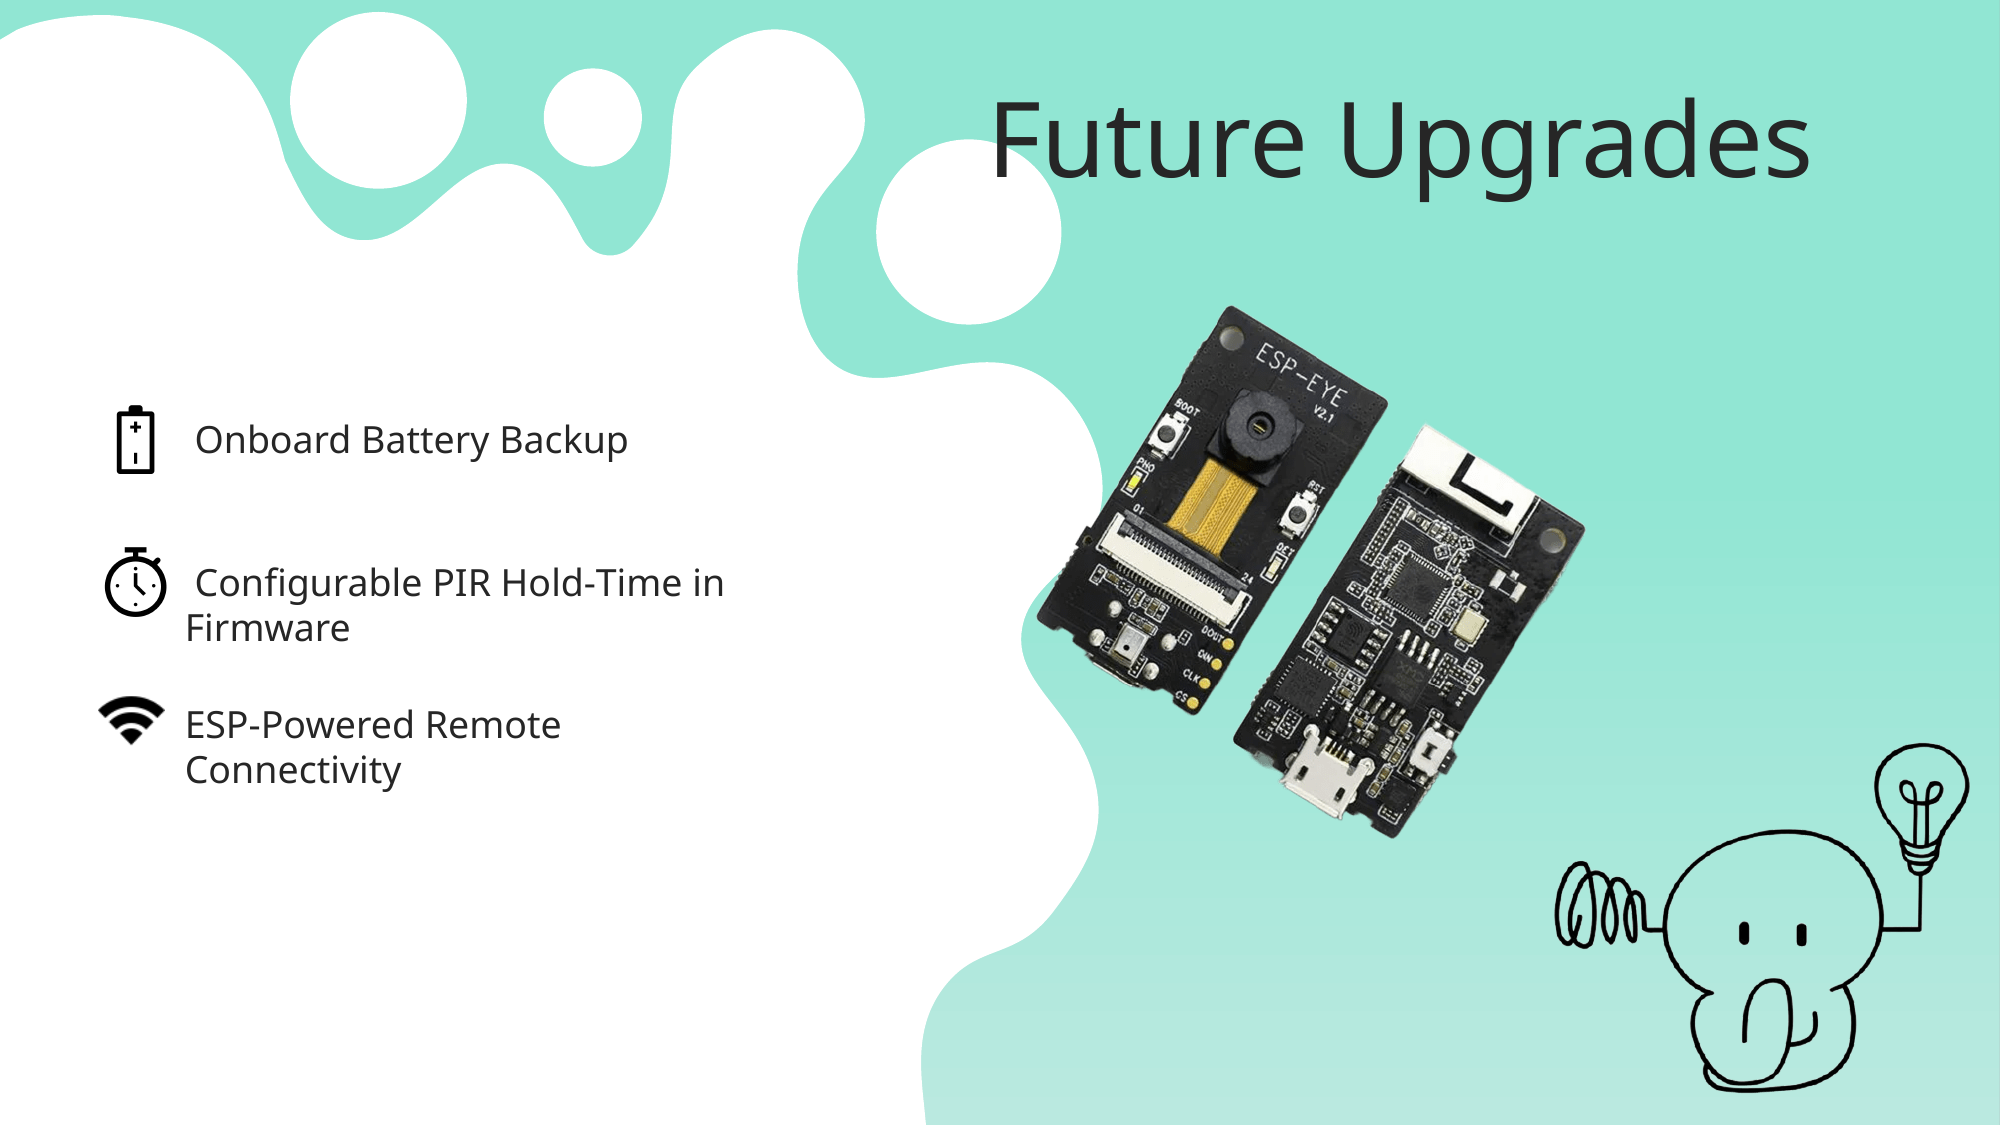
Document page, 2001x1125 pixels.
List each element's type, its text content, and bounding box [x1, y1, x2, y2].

text_box ESP‑Powered Remote Connectivity [170, 693, 795, 799]
picture [92, 539, 179, 625]
picture [98, 687, 165, 754]
picture [1020, 292, 1977, 1125]
picture [98, 402, 173, 477]
text_box [0, 13, 1077, 1125]
text_box Future Upgrades [972, 56, 1935, 216]
text_box Configurable PIR Hold‑Time in Firmware [170, 551, 894, 656]
text_box [0, 0, 2000, 1125]
text_box [289, 10, 468, 190]
text_box Onboard Battery Backup [173, 408, 742, 469]
